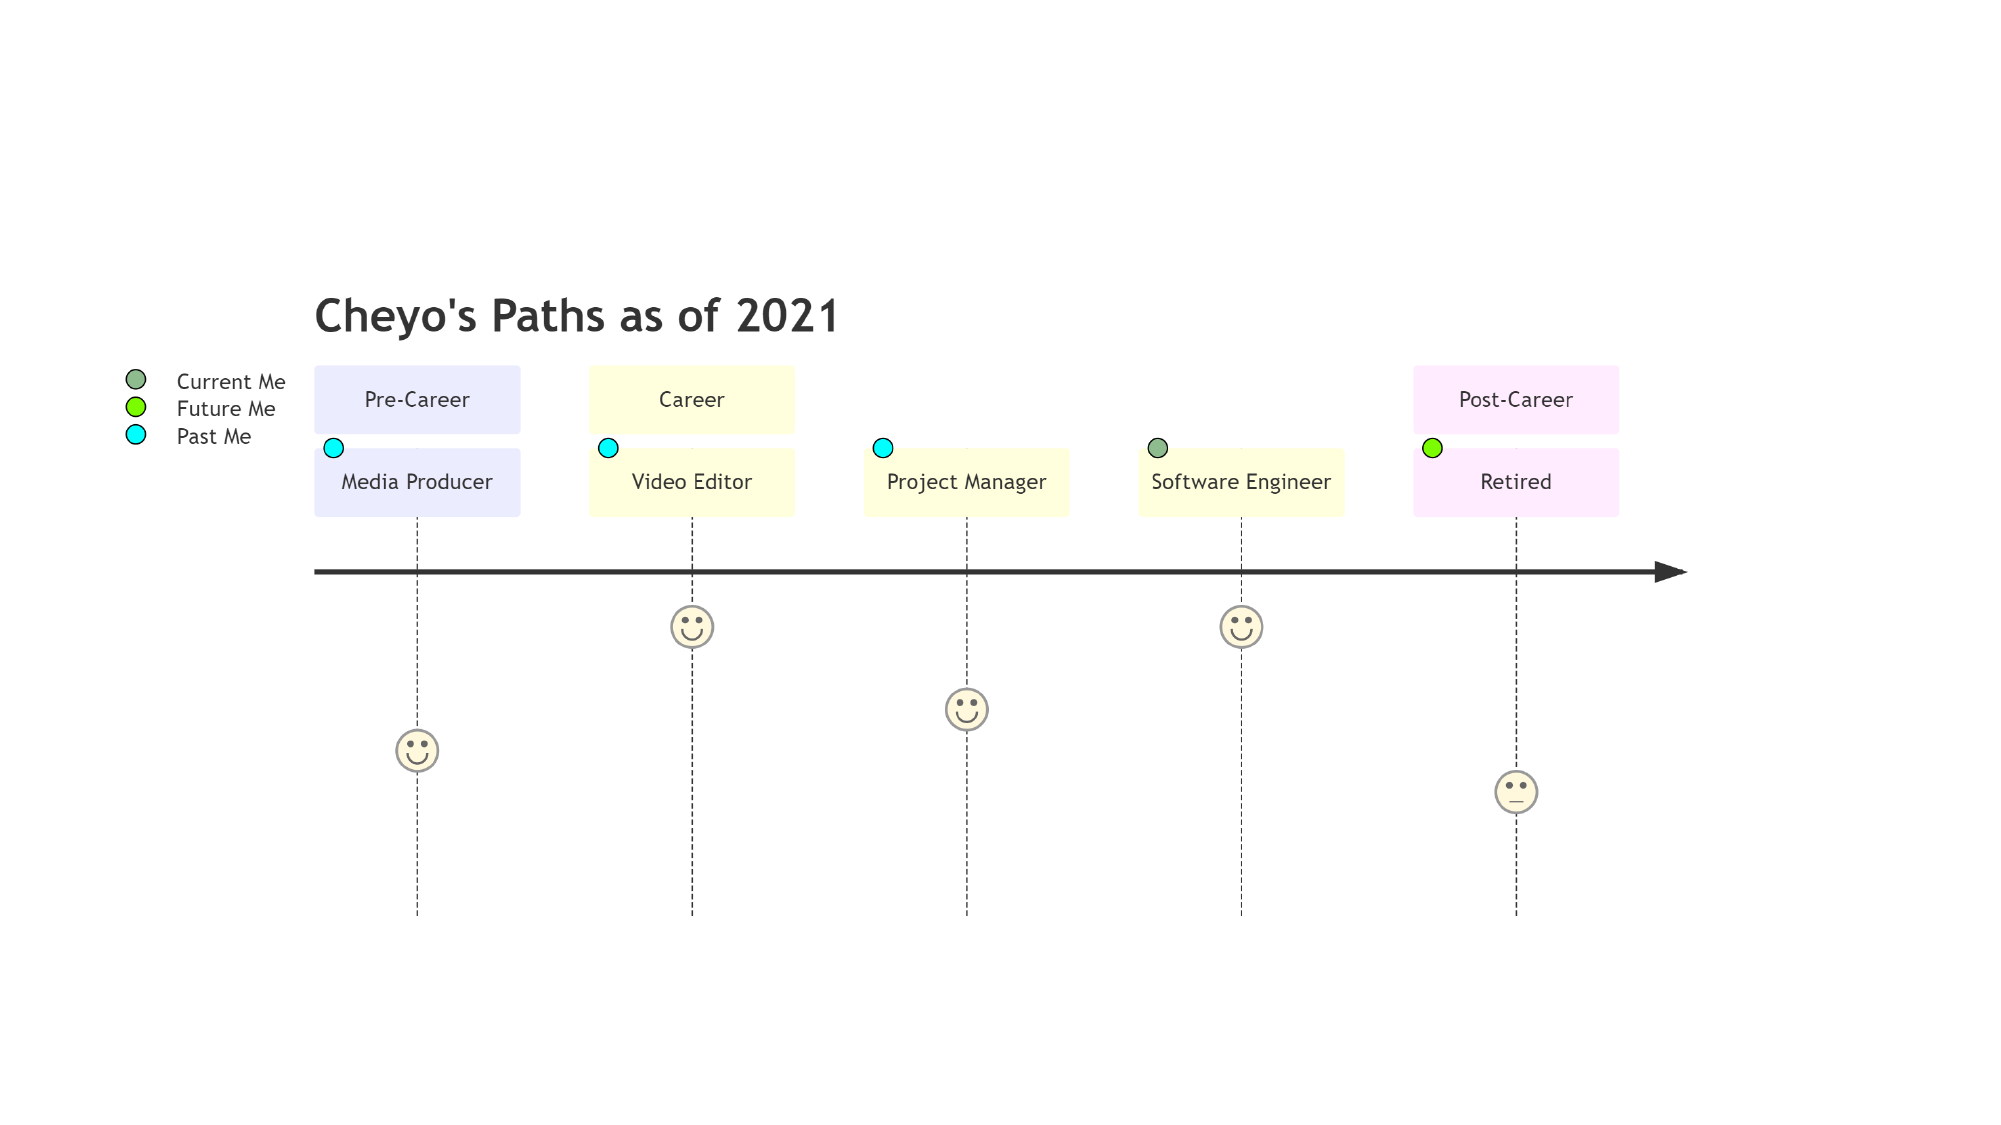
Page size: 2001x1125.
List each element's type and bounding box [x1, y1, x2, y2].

picture [108, 262, 1894, 1005]
